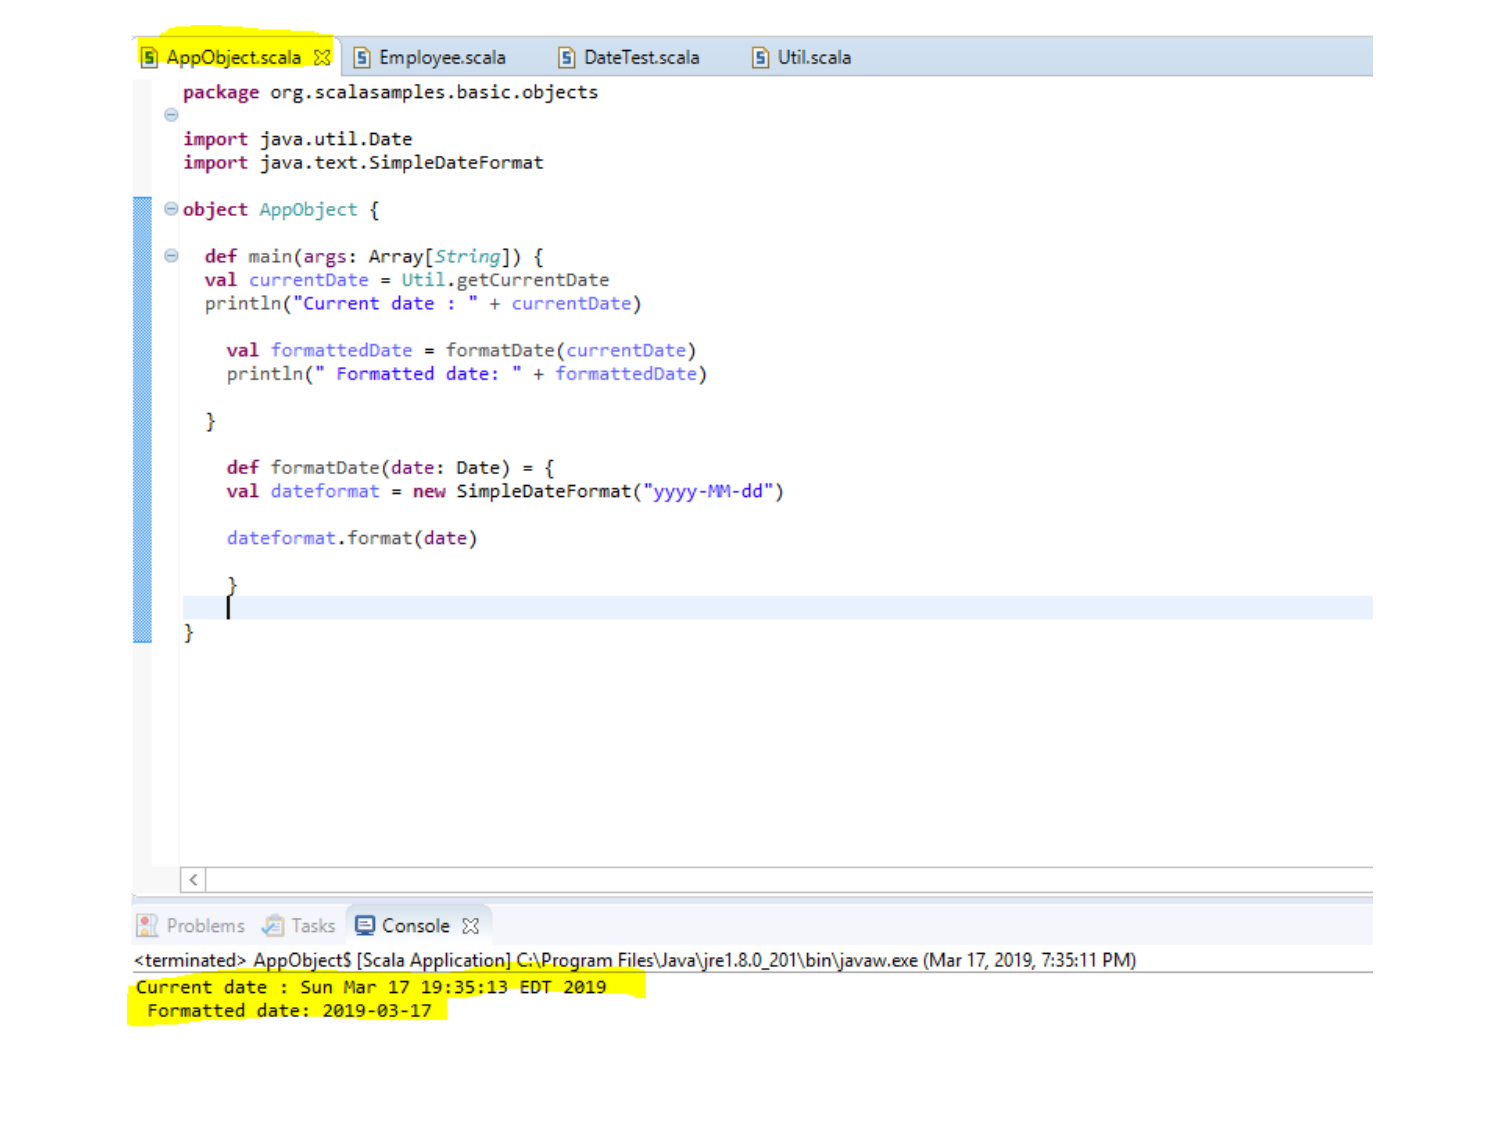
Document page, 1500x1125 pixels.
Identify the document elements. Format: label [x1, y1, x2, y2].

picture [127, 25, 1373, 1100]
